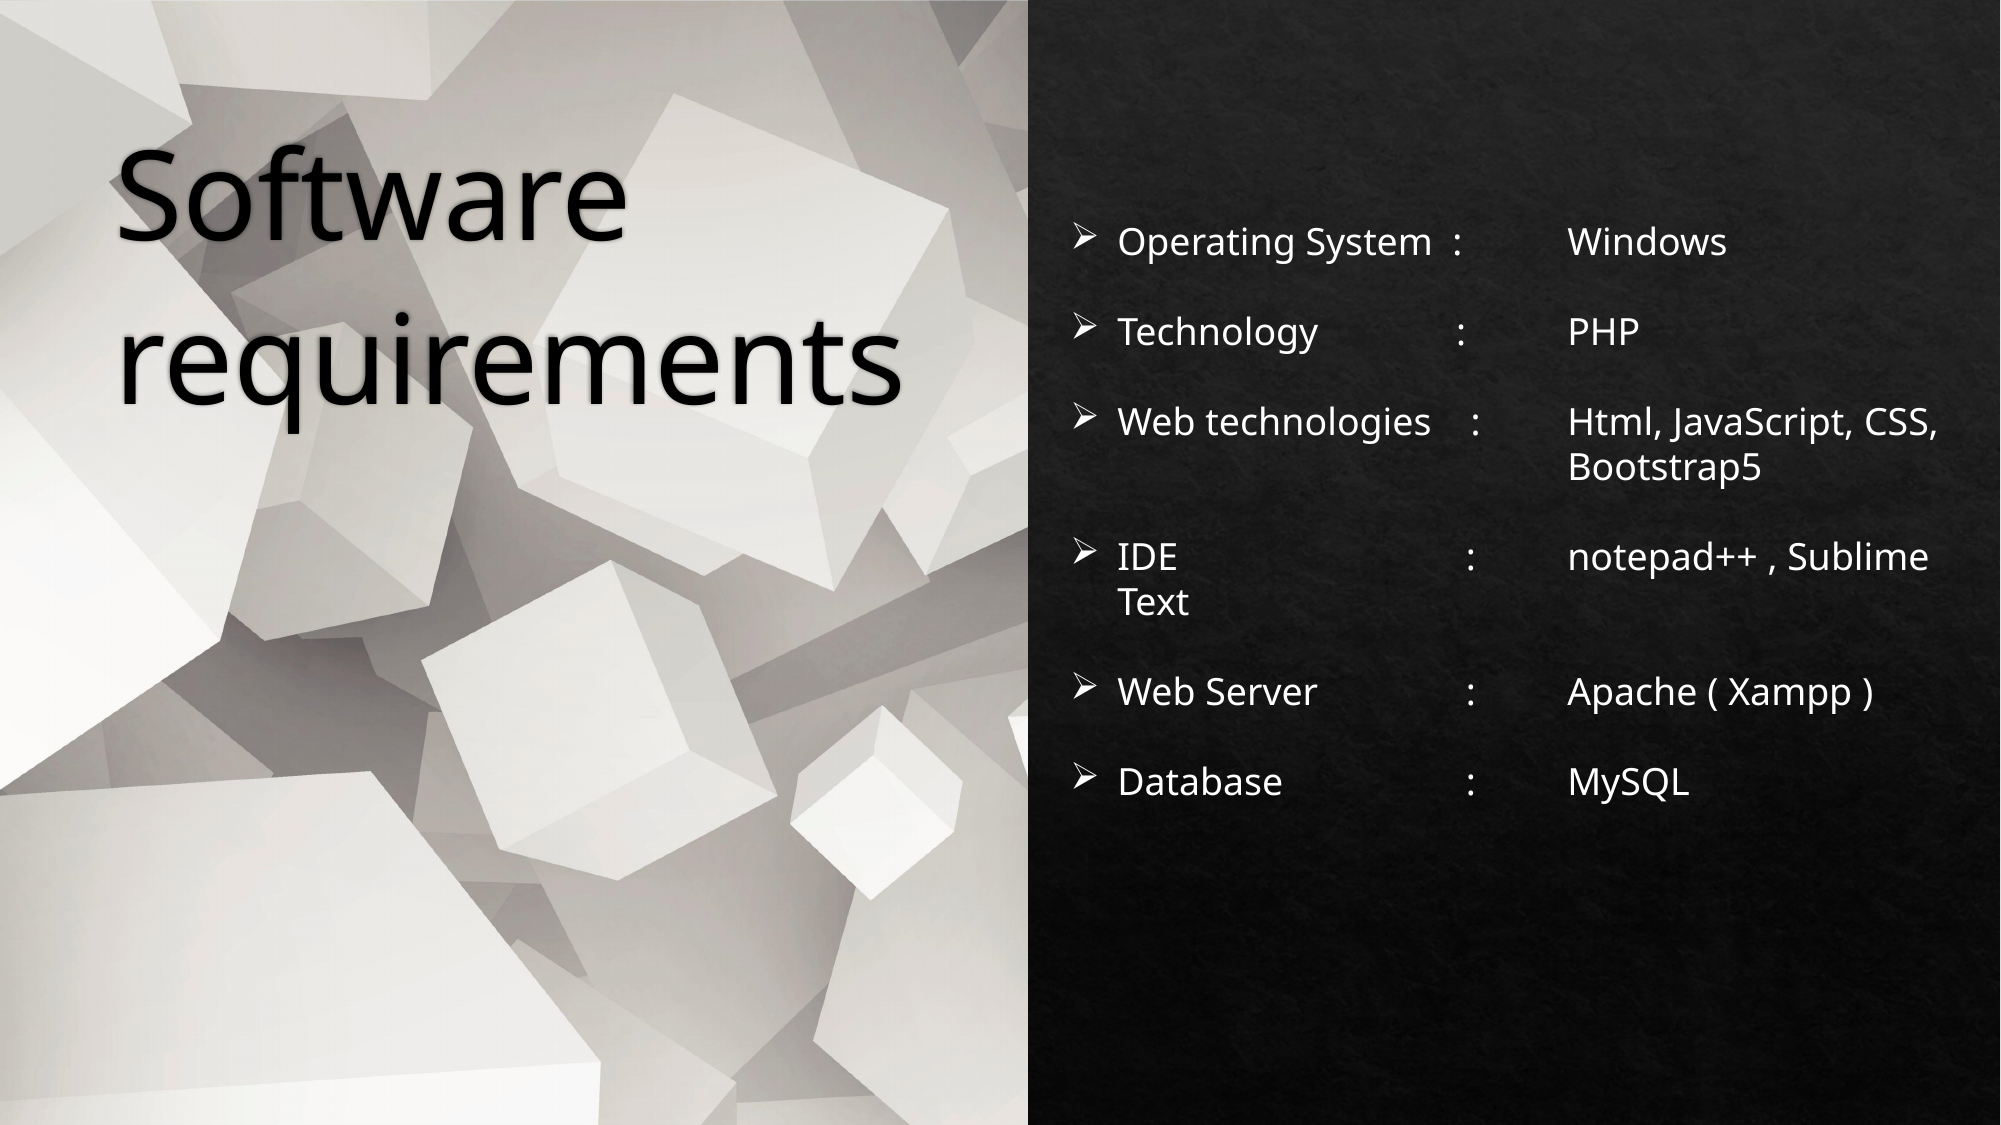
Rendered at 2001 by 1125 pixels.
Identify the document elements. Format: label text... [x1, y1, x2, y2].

text_box Operating System : Windows Technology : PHP Web technologies : Html, JavaScript, CSS, Bootstrap5 IDE : notepad++ , Sublime Text Web Server : Apache ( Xampp ) Database : MySQL [1055, 210, 1971, 811]
picture [0, 0, 1029, 1125]
